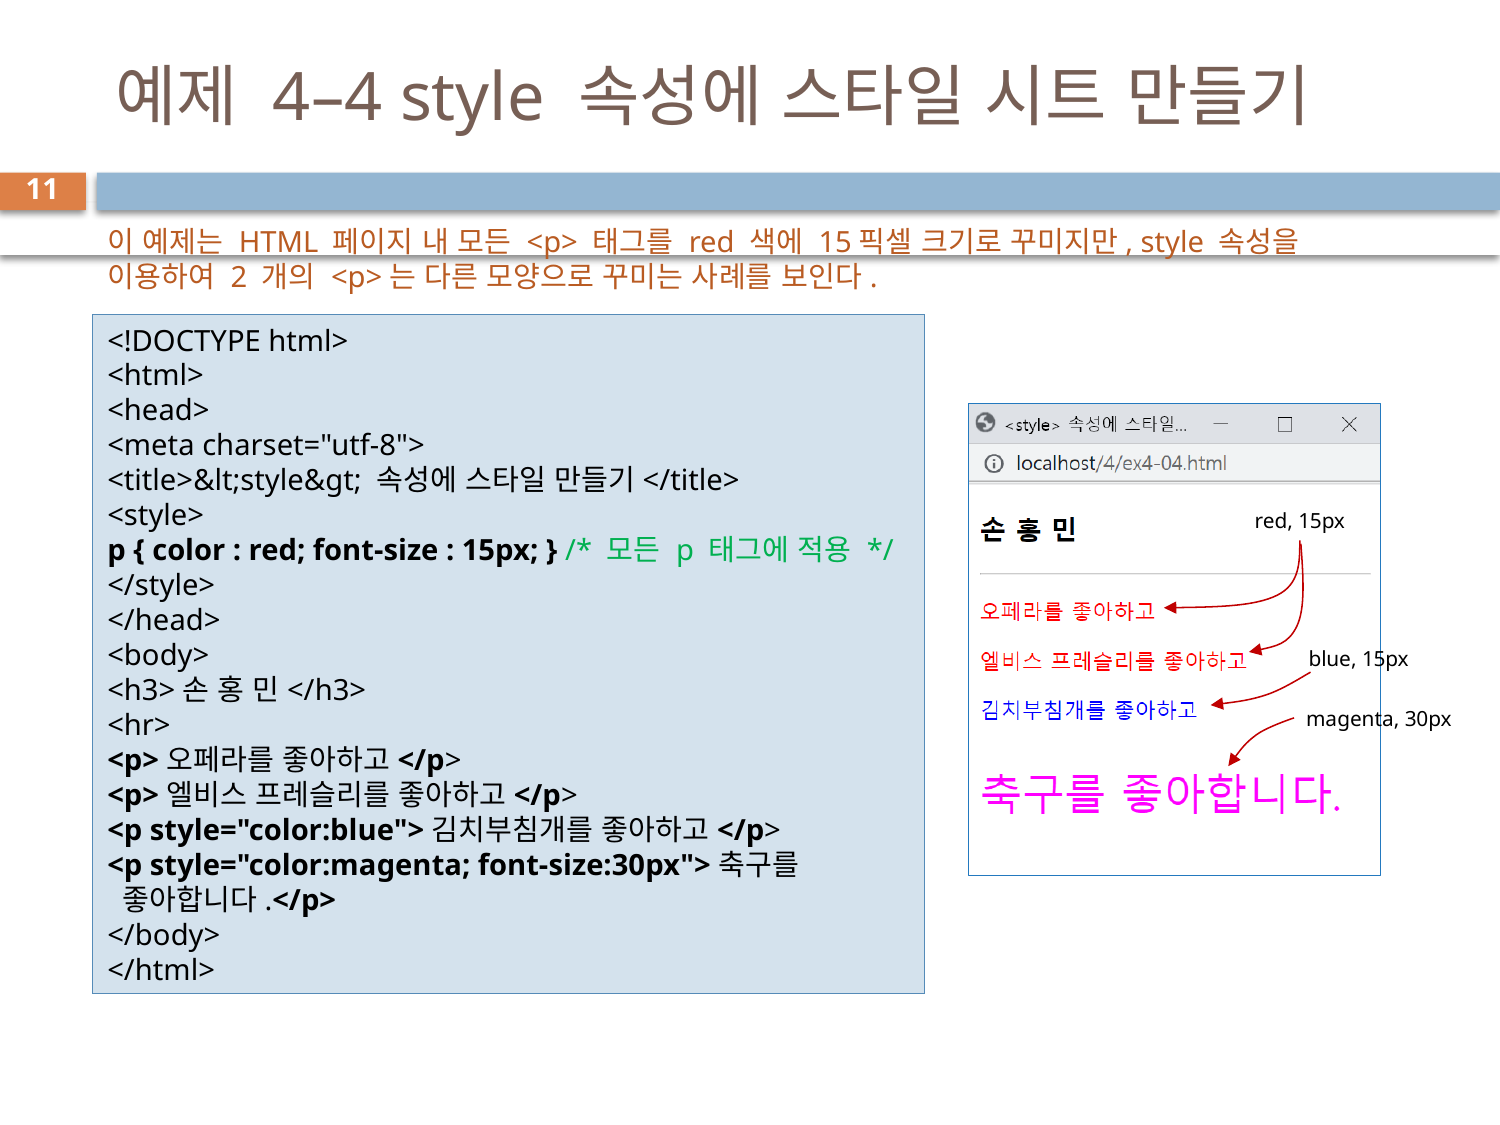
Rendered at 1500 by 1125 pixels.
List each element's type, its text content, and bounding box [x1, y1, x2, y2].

slide_number 11 [0, 170, 87, 211]
picture [968, 403, 1381, 875]
text_box <!DOCTYPE html> <html> <head> <meta charset="utf-8"> <title>&lt;style&gt; 속성에 스타일 만들기</title> <style> p { color : red; font-size : 15px; } /* 모든 p 태그에 적용 */ </style> </head> <body> <h3>손 홍 민</h3> <hr> <p>오페라를 좋아하고</p> <p>엘비스 프레슬리를 좋아하고</p> <p style="color:blue">김치부침개를 좋아하고</p> <p style="color:magenta; font-size:30px">축구를 좋아합니다.</p> </body> </html> [92, 314, 925, 994]
text_box blue, 15px [1385, 637, 1424, 678]
text_box 이 예제는 HTML 페이지 내 모든 <p> 태그를 red 색에 15픽셀 크기로 꾸미지만, style 속성을 이용하여 2 개의 <p>는 다른 모양으로 꾸미는 사례를 보인다. [92, 216, 1390, 301]
text_box magenta, 30px [1385, 697, 1467, 738]
title 예제 4–4 style 속성에 스타일 시트 만들기 [100, 37, 1438, 149]
